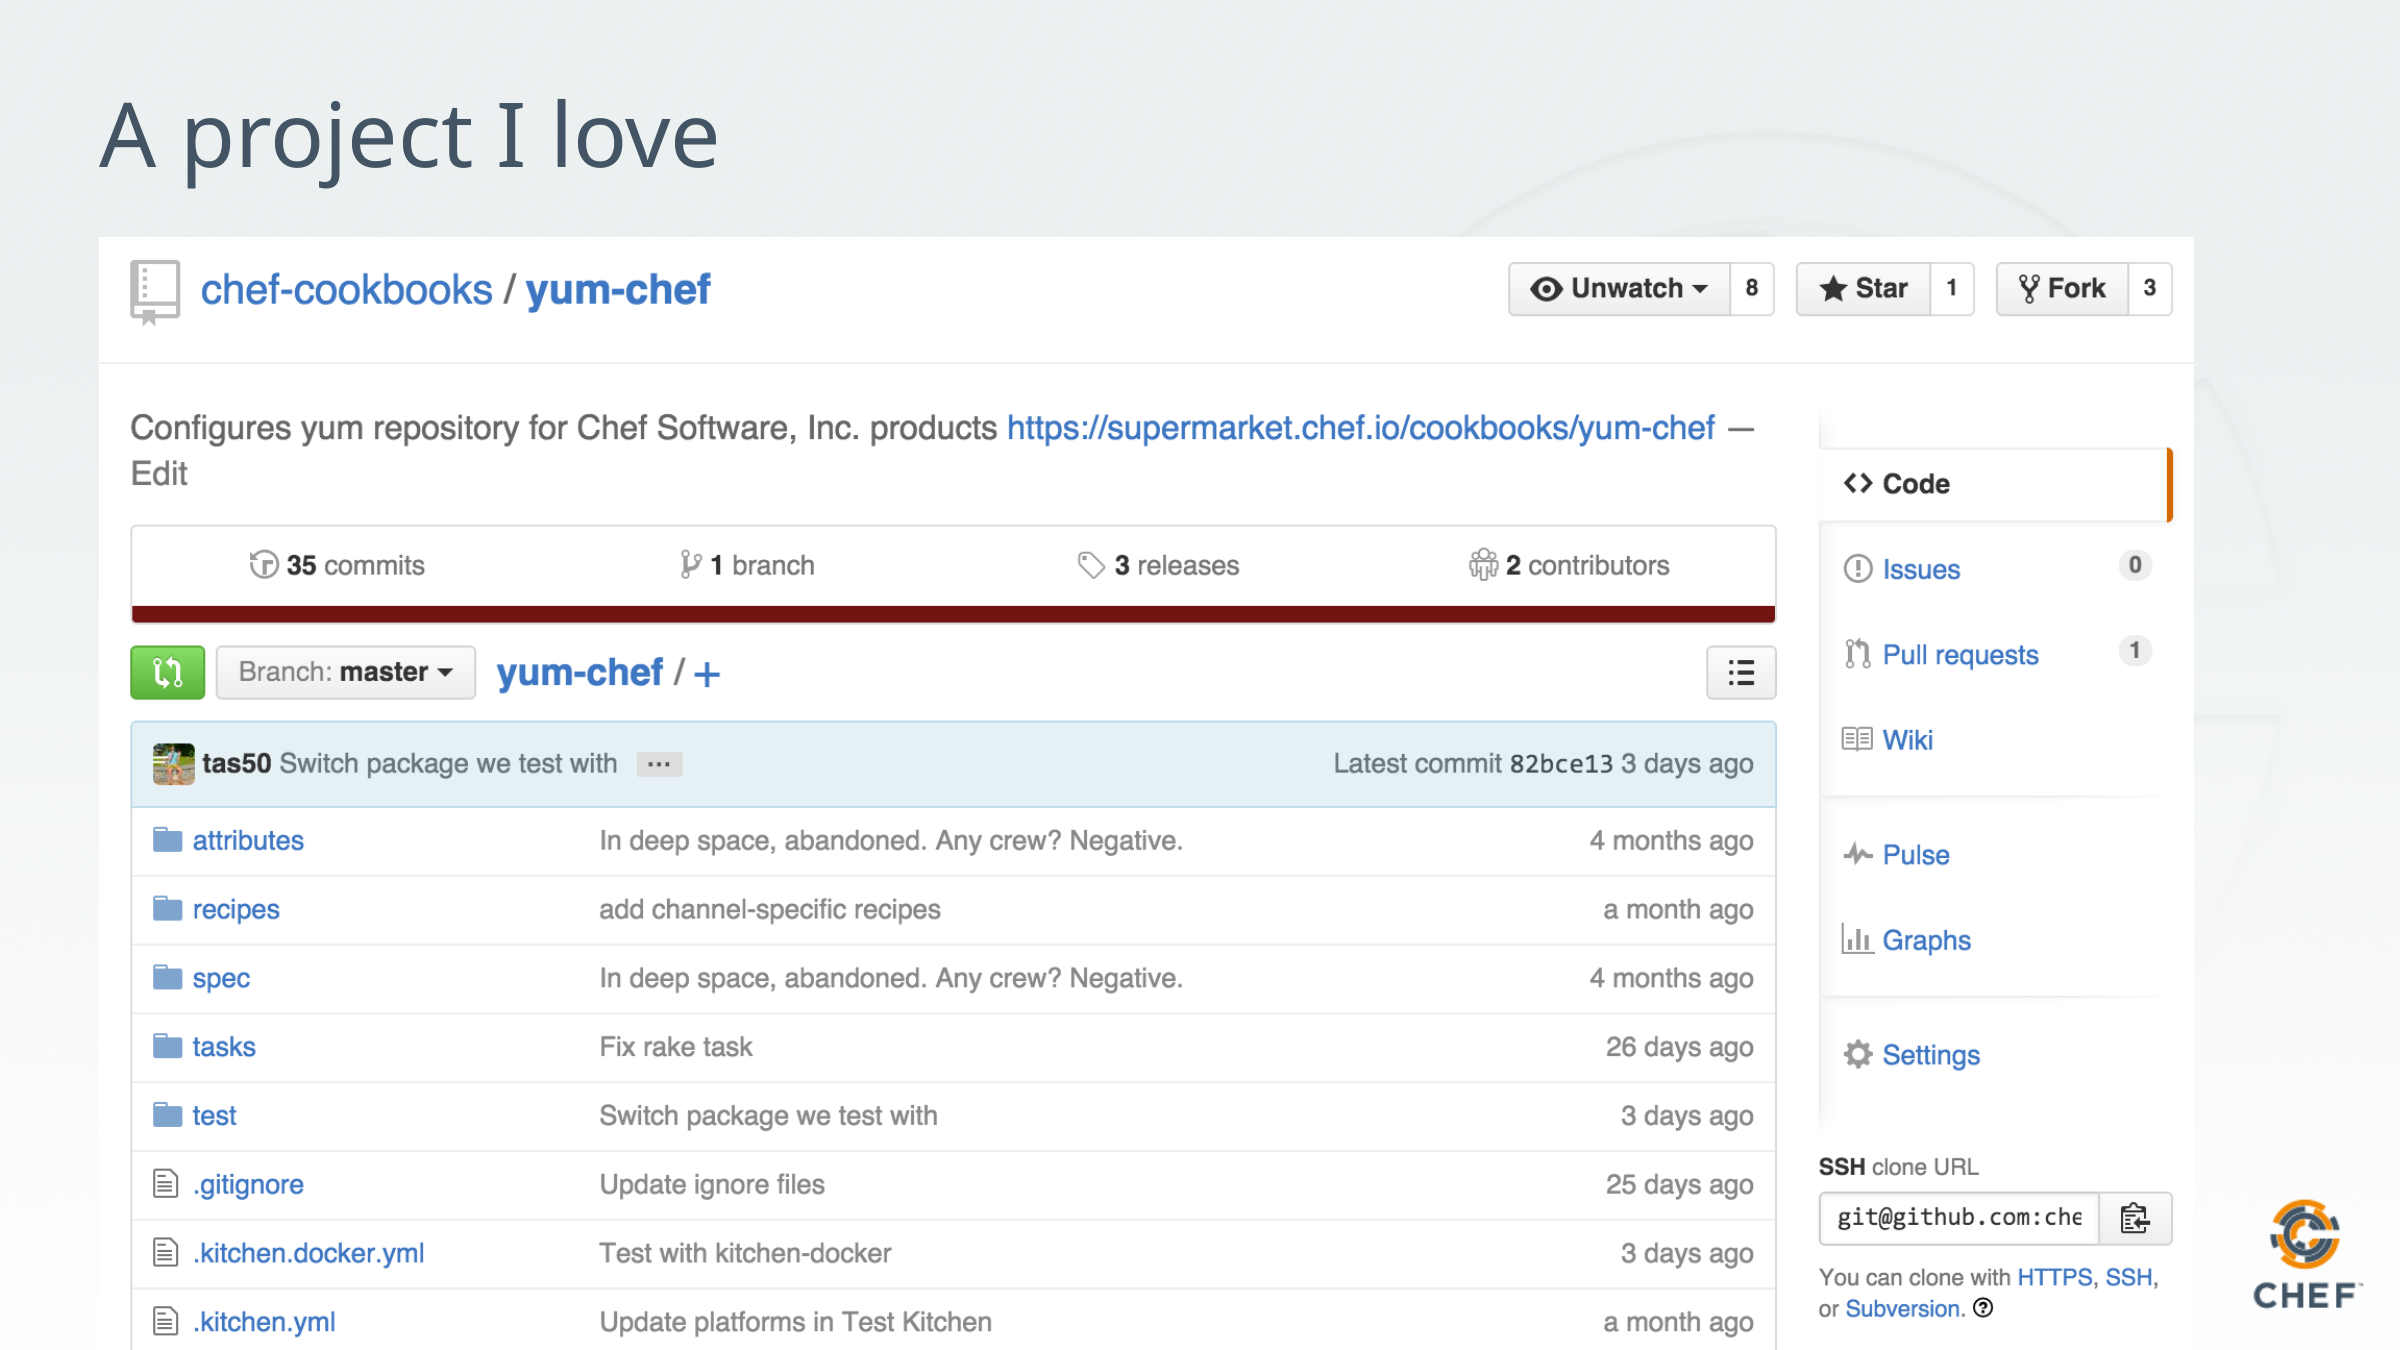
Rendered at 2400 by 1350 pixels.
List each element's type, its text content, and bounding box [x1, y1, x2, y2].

picture [0, 0, 2400, 1350]
title A project I love [99, 90, 2300, 190]
